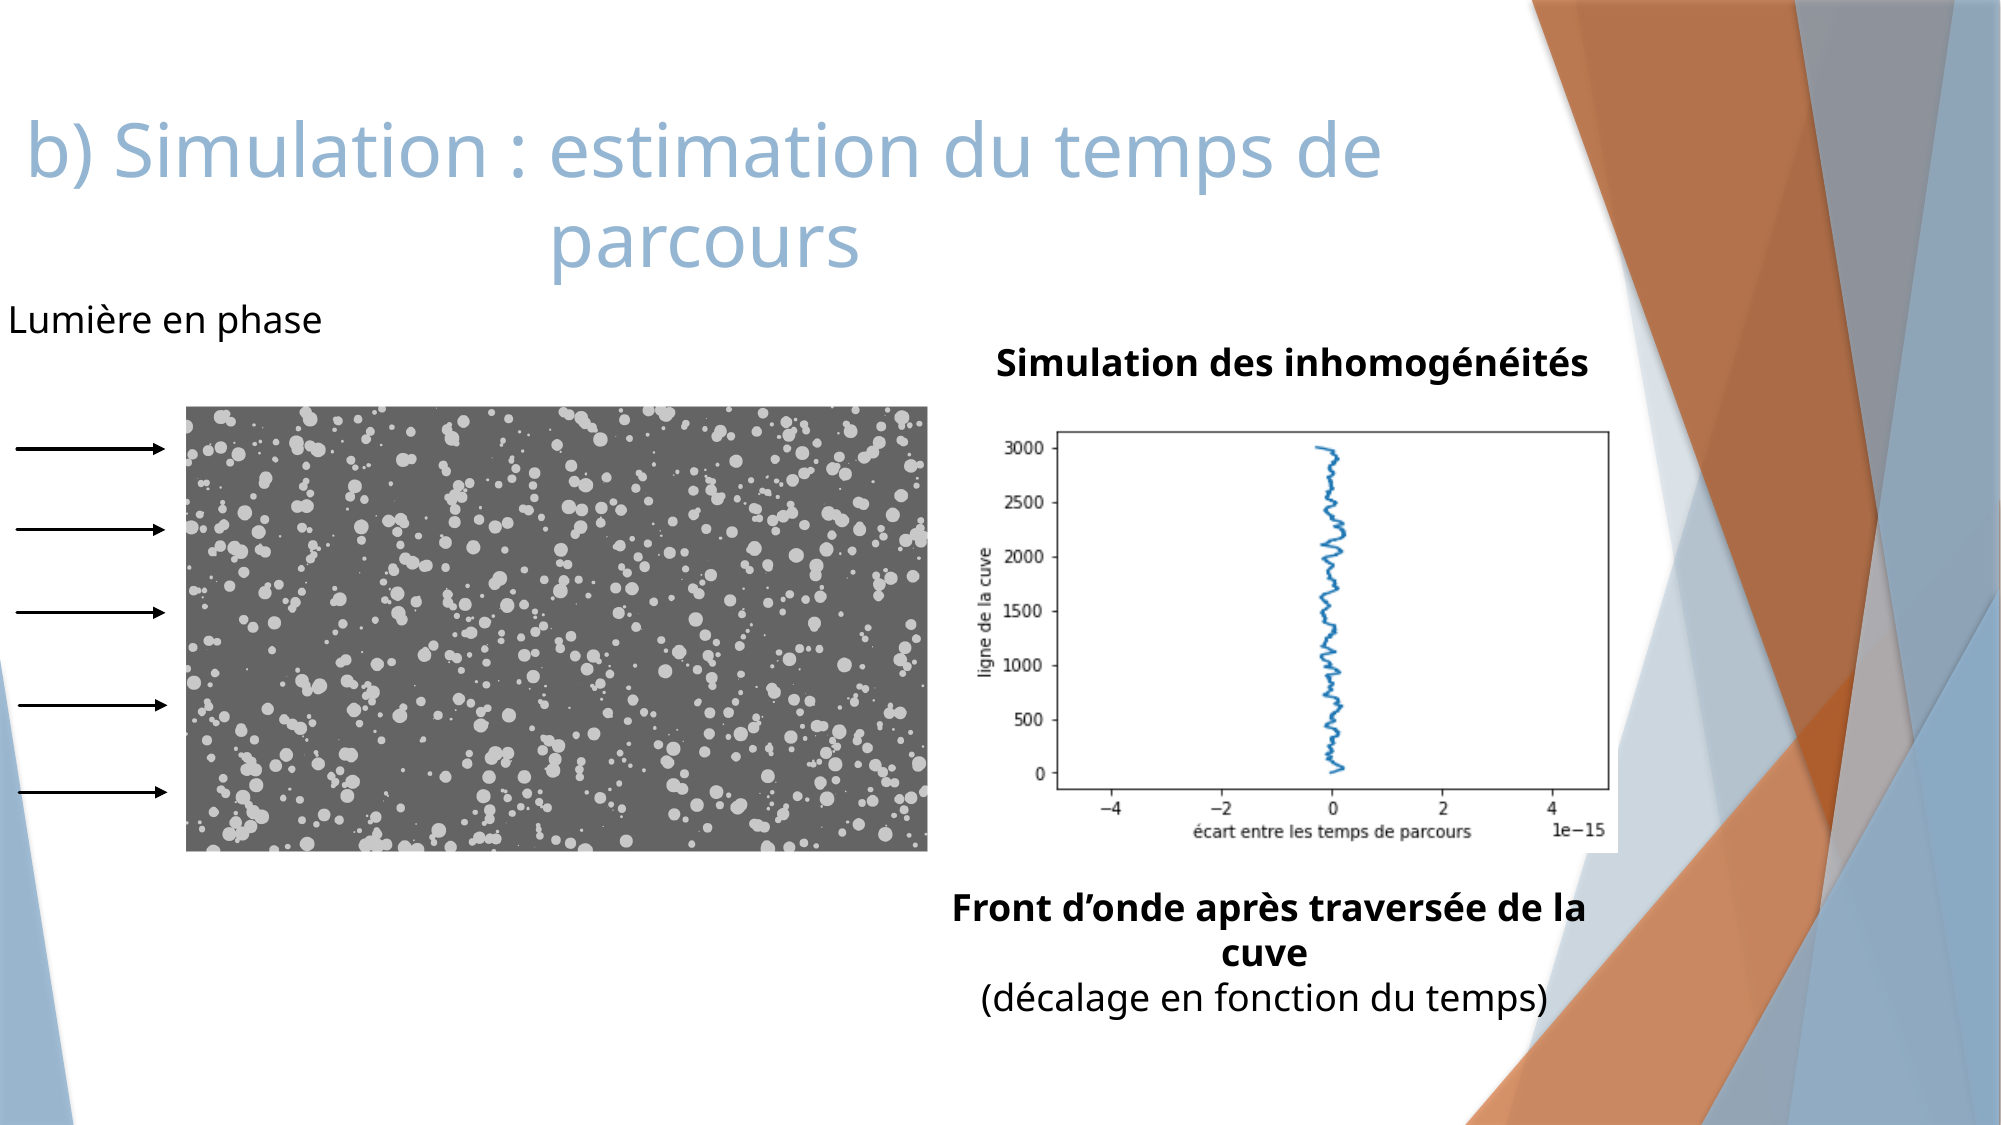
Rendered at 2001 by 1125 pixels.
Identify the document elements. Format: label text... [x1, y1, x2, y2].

text_box Front d’onde après traversée de la cuve (décalage en fonction du temps) [891, 876, 1649, 1027]
picture [967, 419, 1619, 854]
title b) Simulation : estimation du temps de parcours [0, 94, 1411, 312]
picture [183, 405, 930, 854]
text_box Lumière en phase [0, 289, 338, 349]
text_box Simulation des inhomogénéités [792, 331, 1794, 482]
